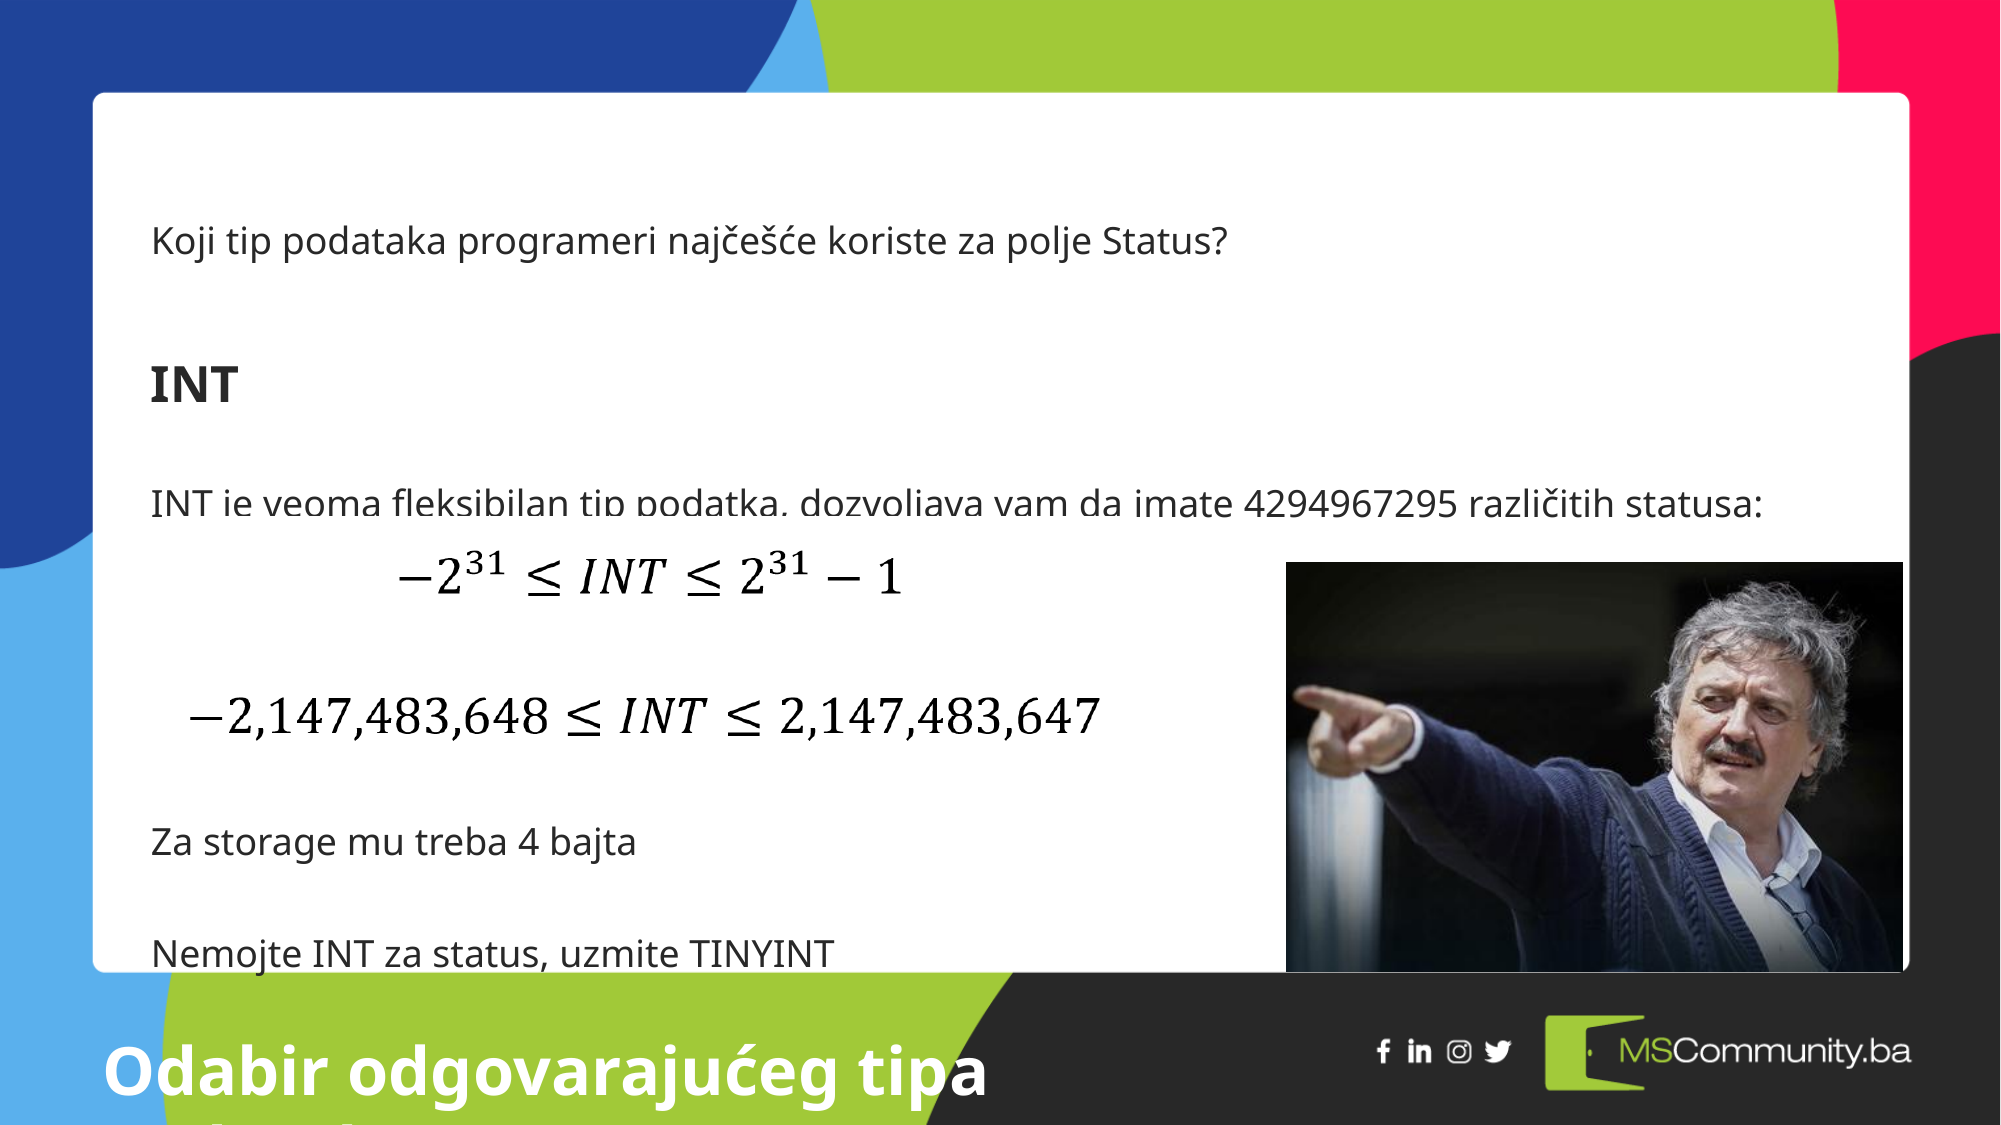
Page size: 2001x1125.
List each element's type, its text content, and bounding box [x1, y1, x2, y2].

picture [0, 0, 2001, 1125]
text_box Odabir odgovarajućeg tipa podataka [87, 1021, 1326, 1125]
text_box Koji tip podataka programeri najčešće koriste za polje Status? INT INT je veoma fleksibilan tip podatka, dozvoljava vam da imate 4294967295 različitih statusa: Za storage mu treba 4 bajta Nemojte INT za status, uzmite TINYINT [136, 142, 1875, 983]
